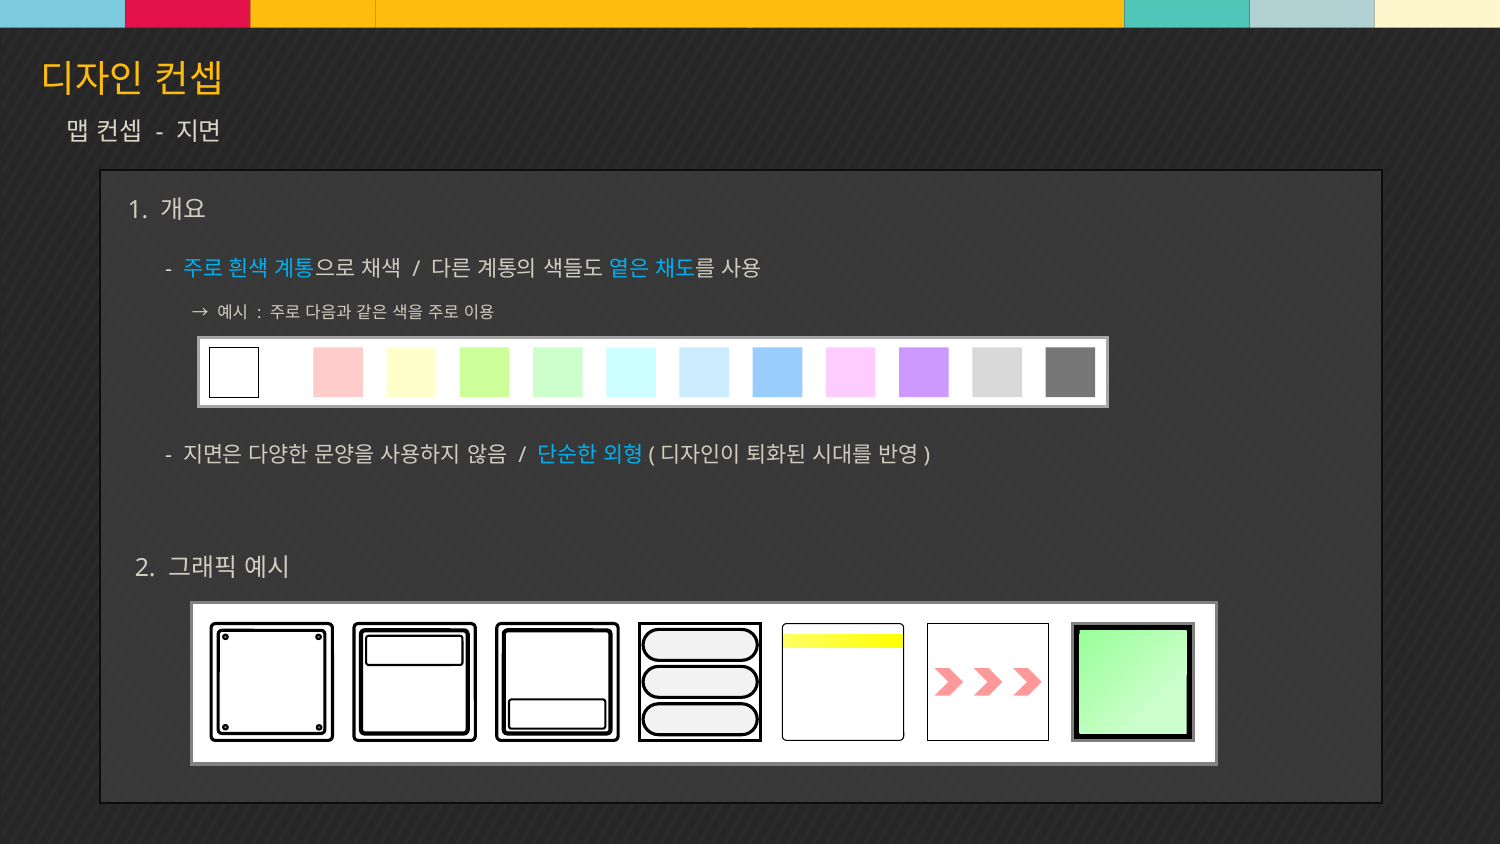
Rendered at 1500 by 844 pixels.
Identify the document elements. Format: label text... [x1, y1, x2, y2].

text_box [99, 169, 1383, 804]
text_box 맵 컨셉 - 지면 [51, 107, 1289, 153]
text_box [112, 186, 1332, 765]
